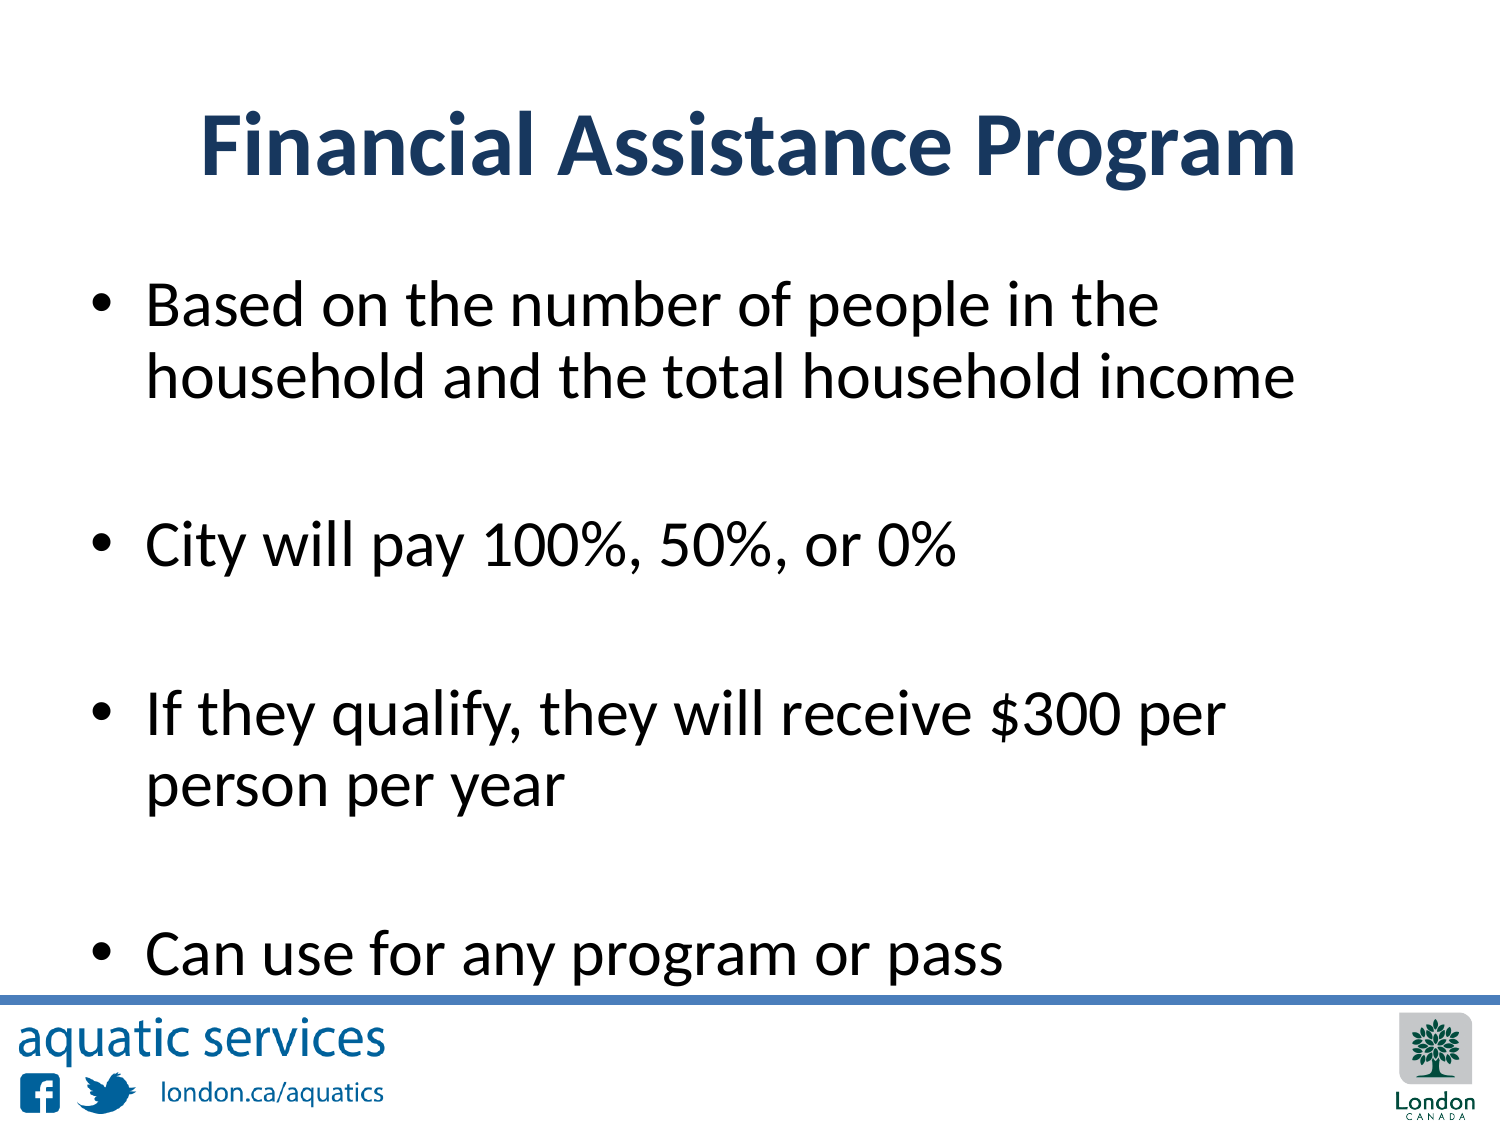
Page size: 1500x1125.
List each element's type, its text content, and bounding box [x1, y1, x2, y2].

title Financial Assistance Program [75, 45, 1425, 233]
picture [5, 1001, 413, 1125]
picture [1392, 1012, 1476, 1121]
list Based on the number of people in the household and the total household income City will pay 100%, 50%, or 0% If they qualify, they will receive $300 per person per year Can use for any program or pass [75, 262, 1425, 995]
